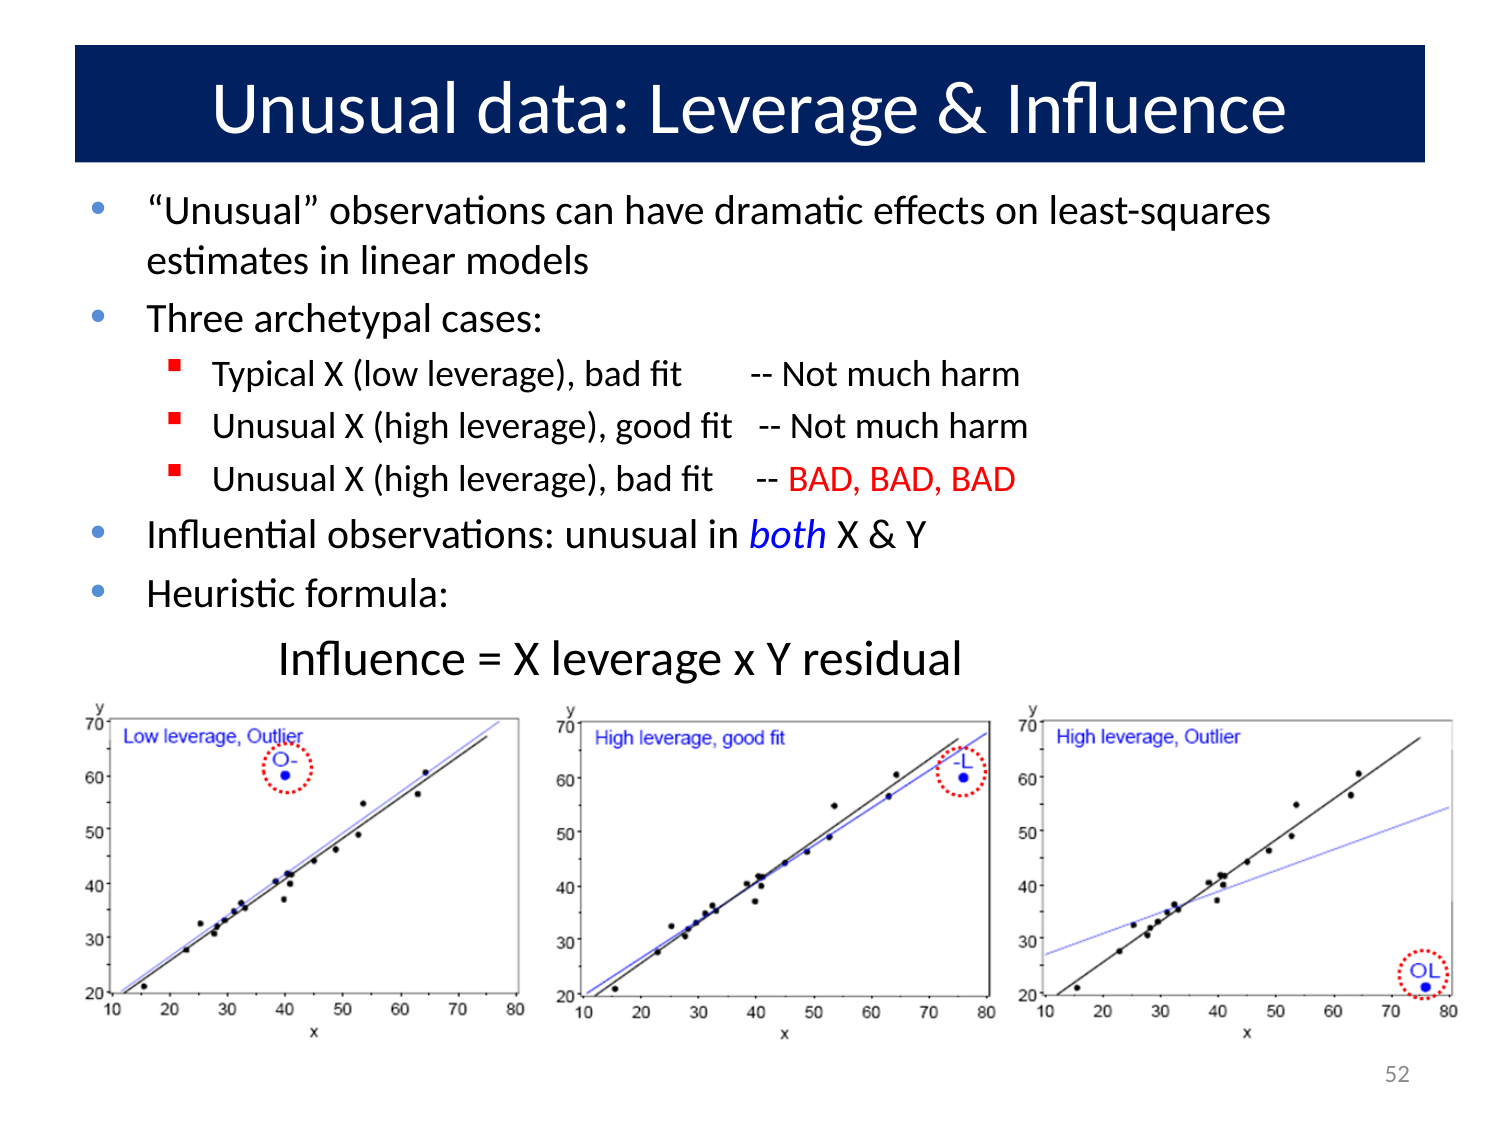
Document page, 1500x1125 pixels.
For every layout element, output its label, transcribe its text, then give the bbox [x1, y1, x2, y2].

picture [545, 702, 999, 1042]
picture [82, 700, 531, 1044]
title Unusual data: Leverage & Influence [75, 45, 1425, 163]
slide_number 52 [1074, 1049, 1425, 1103]
picture [1013, 702, 1461, 1042]
list “Unusual” observations can have dramatic effects on least-squares estimates in linear models Three archetypal cases: Typical X (low leverage), bad fit -- Not much harm Unusual X (high leverage), good fit -- Not much harm Unusual X (high leverage), bad fit -- BAD, BAD, BAD Influential observations: unusual in both X & Y Heuristic formula: Influence = X leverage x Y residual [75, 174, 1450, 700]
